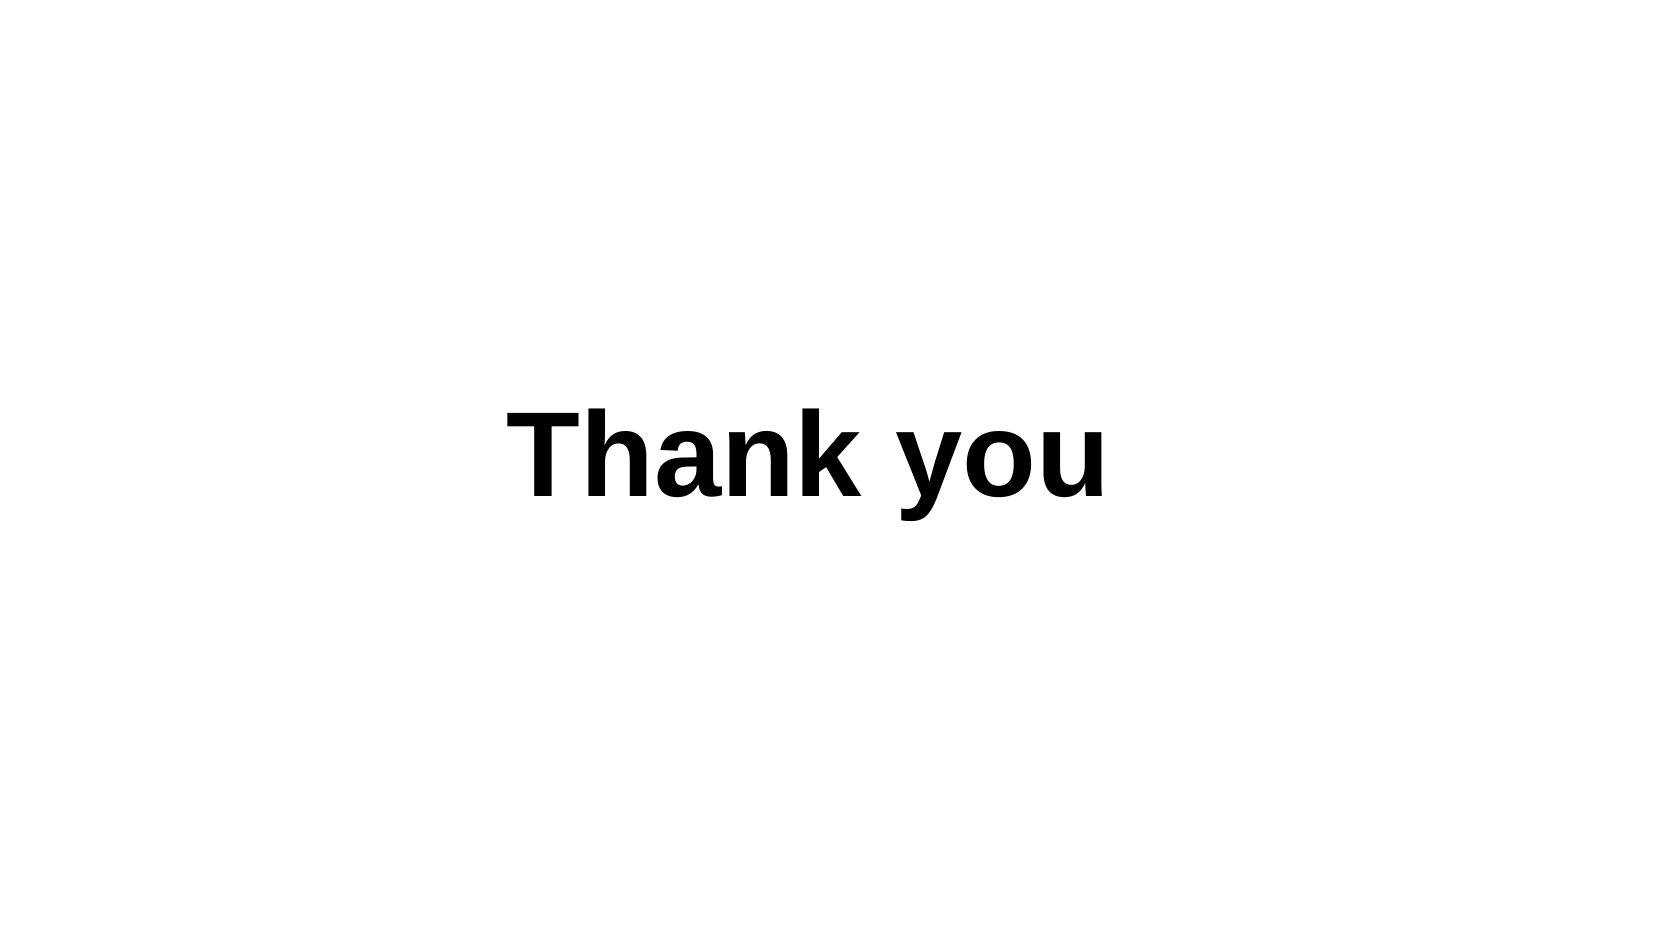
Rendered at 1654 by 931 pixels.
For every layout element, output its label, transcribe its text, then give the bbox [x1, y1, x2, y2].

title Thank you [64, 373, 1553, 529]
